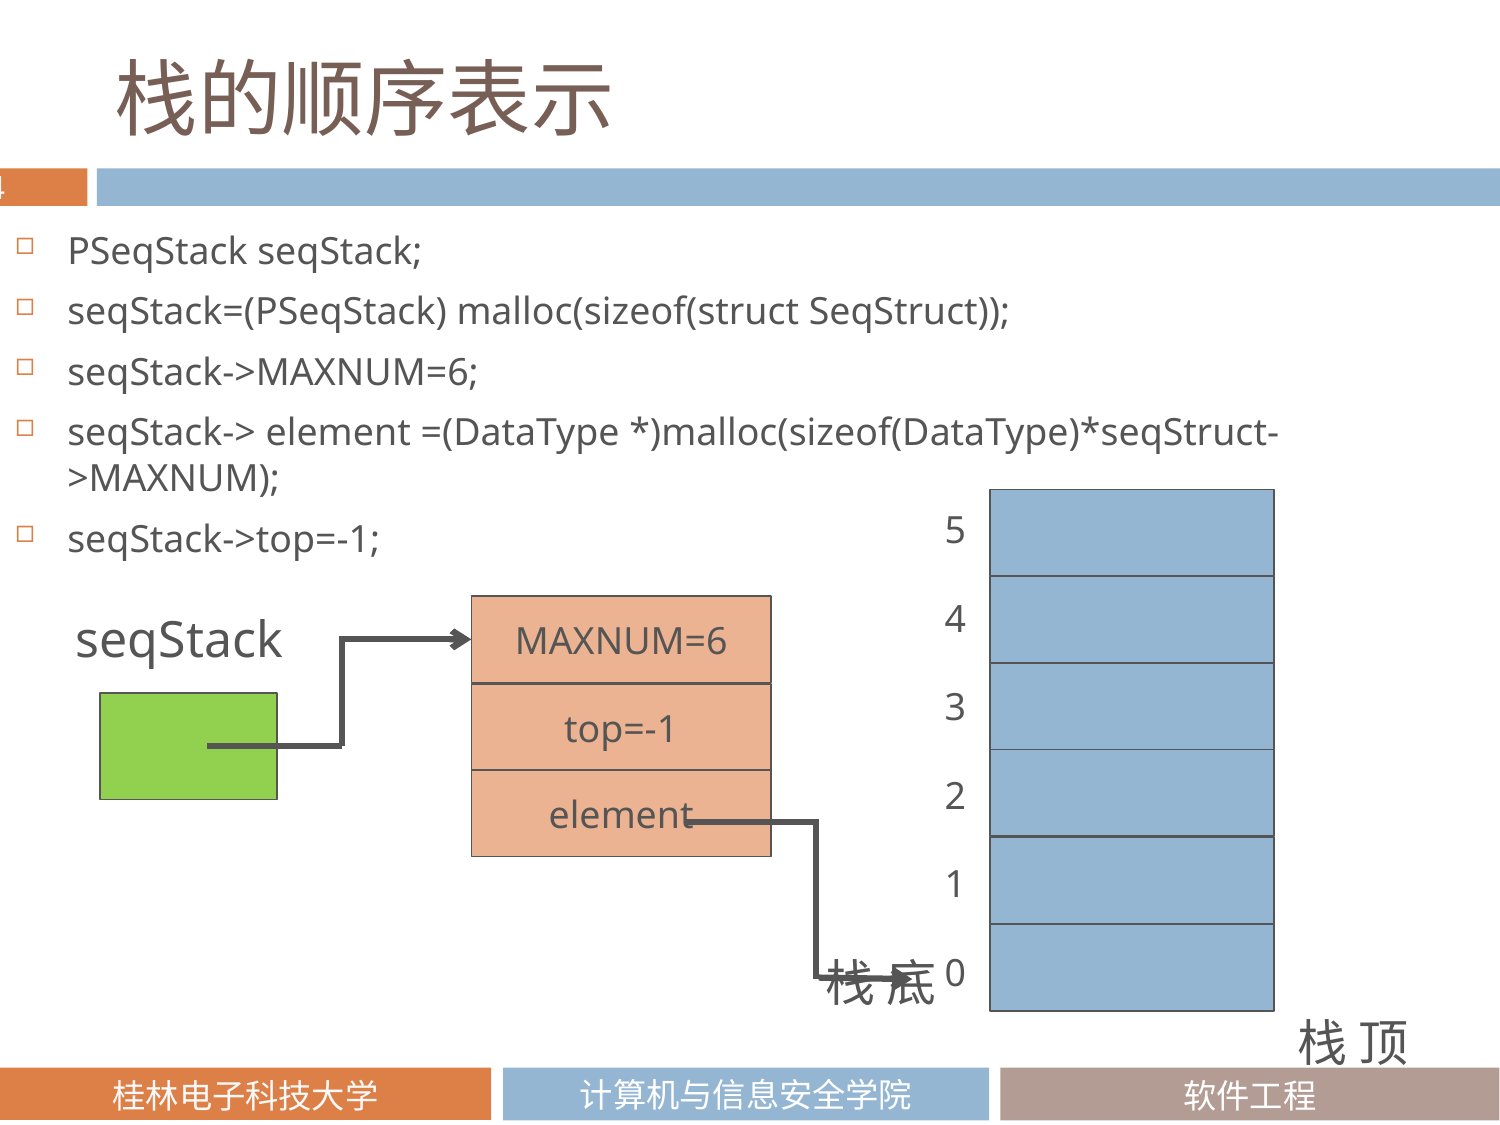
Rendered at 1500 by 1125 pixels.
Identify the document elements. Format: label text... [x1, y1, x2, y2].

text_box 4 [929, 587, 982, 648]
text_box [99, 693, 278, 800]
text_box 5 [929, 499, 982, 559]
text_box [990, 489, 1274, 577]
text_box 0 [929, 941, 982, 1001]
list PSeqStack seqStack; seqStack=(PSeqStack) malloc(sizeof(struct SeqStruct)); seqStack->MAXNUM=6; seqStack-> element =(DataType *)malloc(sizeof(DataType)*seqStruct->MAXNUM); seqStack->top=-1; [0, 218, 1500, 563]
text_box 栈 顶 [1282, 1001, 1469, 1080]
text_box element [471, 771, 772, 857]
text_box [990, 577, 1274, 664]
text_box 3 [929, 676, 982, 736]
title 栈的顺序表示 [99, 37, 1438, 155]
text_box 栈 底 [810, 941, 997, 1019]
text_box [990, 750, 1274, 837]
text_box MAXNUM=6 [471, 596, 772, 683]
text_box [990, 837, 1274, 925]
text_box 2 [929, 764, 982, 825]
text_box [990, 664, 1274, 750]
text_box [990, 925, 1274, 1011]
text_box 1 [929, 852, 982, 913]
text_box top=-1 [471, 683, 772, 771]
text_box seqStack [60, 597, 317, 675]
